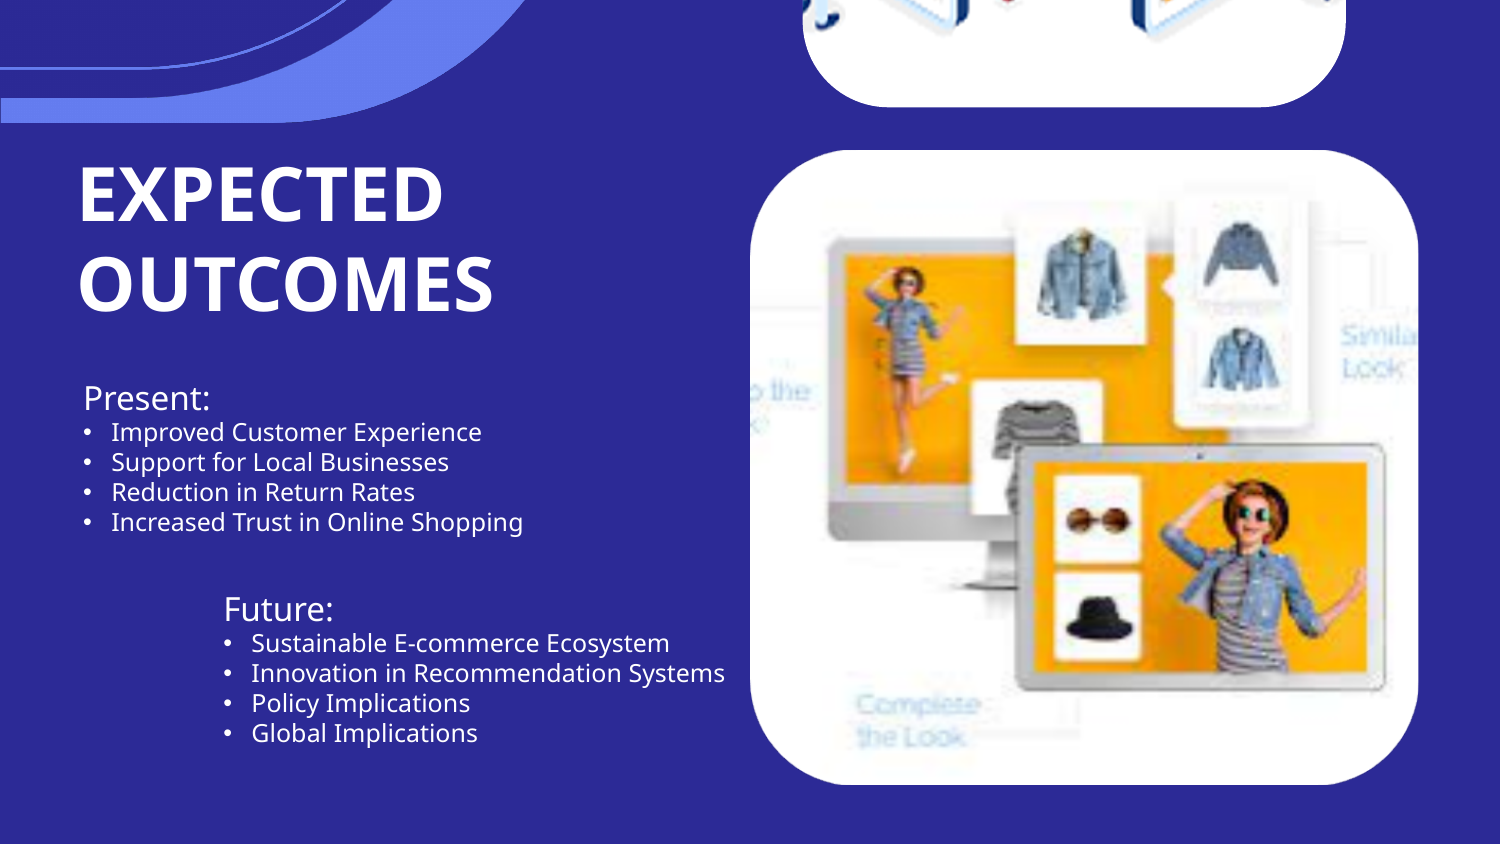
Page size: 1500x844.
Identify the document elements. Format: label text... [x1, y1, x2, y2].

list Present: Improved Customer Experience Support for Local Businesses Reduction in Return Rates Increased Trust in Online Shopping [68, 369, 627, 554]
text_box Future: Sustainable E-commerce Ecosystem Innovation in Recommendation Systems Policy Implications Global Implications [208, 580, 744, 765]
picture [749, 149, 1419, 786]
picture [802, 0, 1347, 108]
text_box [0, 0, 564, 123]
title EXPECTED OUTCOMES [61, 150, 621, 335]
